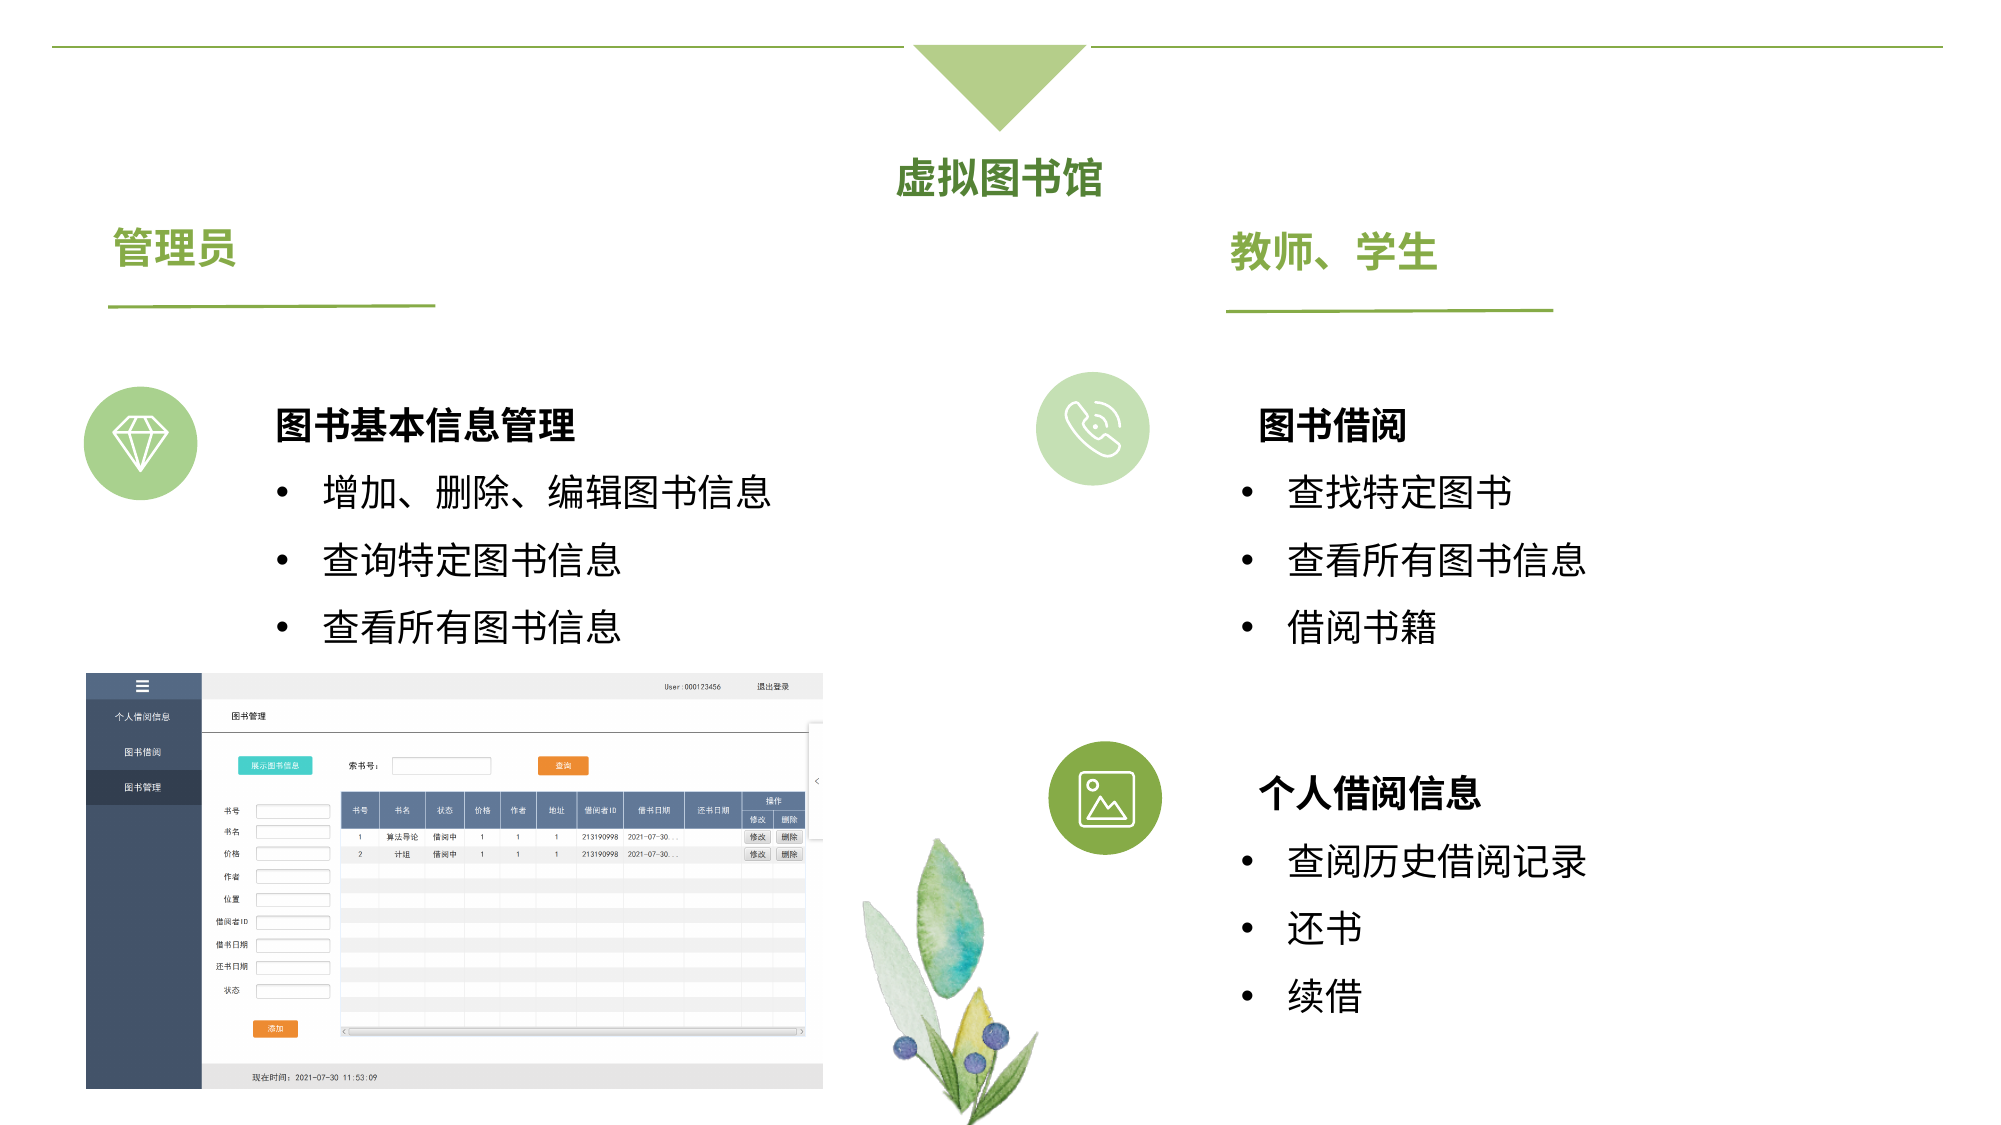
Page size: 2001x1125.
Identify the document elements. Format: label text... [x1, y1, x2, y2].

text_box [83, 386, 198, 501]
text_box 个人借阅信息 查阅历史借阅记录 还书 续借 [1225, 740, 1791, 1026]
text_box 图书借阅 查找特定图书 查看所有图书信息 借阅书籍 [1225, 372, 1791, 657]
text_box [1036, 371, 1150, 486]
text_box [1048, 741, 1163, 855]
text_box 管理员 [97, 214, 556, 280]
text_box [910, 43, 1090, 134]
text_box 图书基本信息管理 增加、删除、编辑图书信息 查询特定图书信息 查看所有图书信息 [261, 372, 872, 657]
text_box 虚拟图书馆 [729, 144, 1270, 210]
picture [86, 673, 1200, 1125]
text_box 教师、学生 [1215, 218, 1674, 284]
